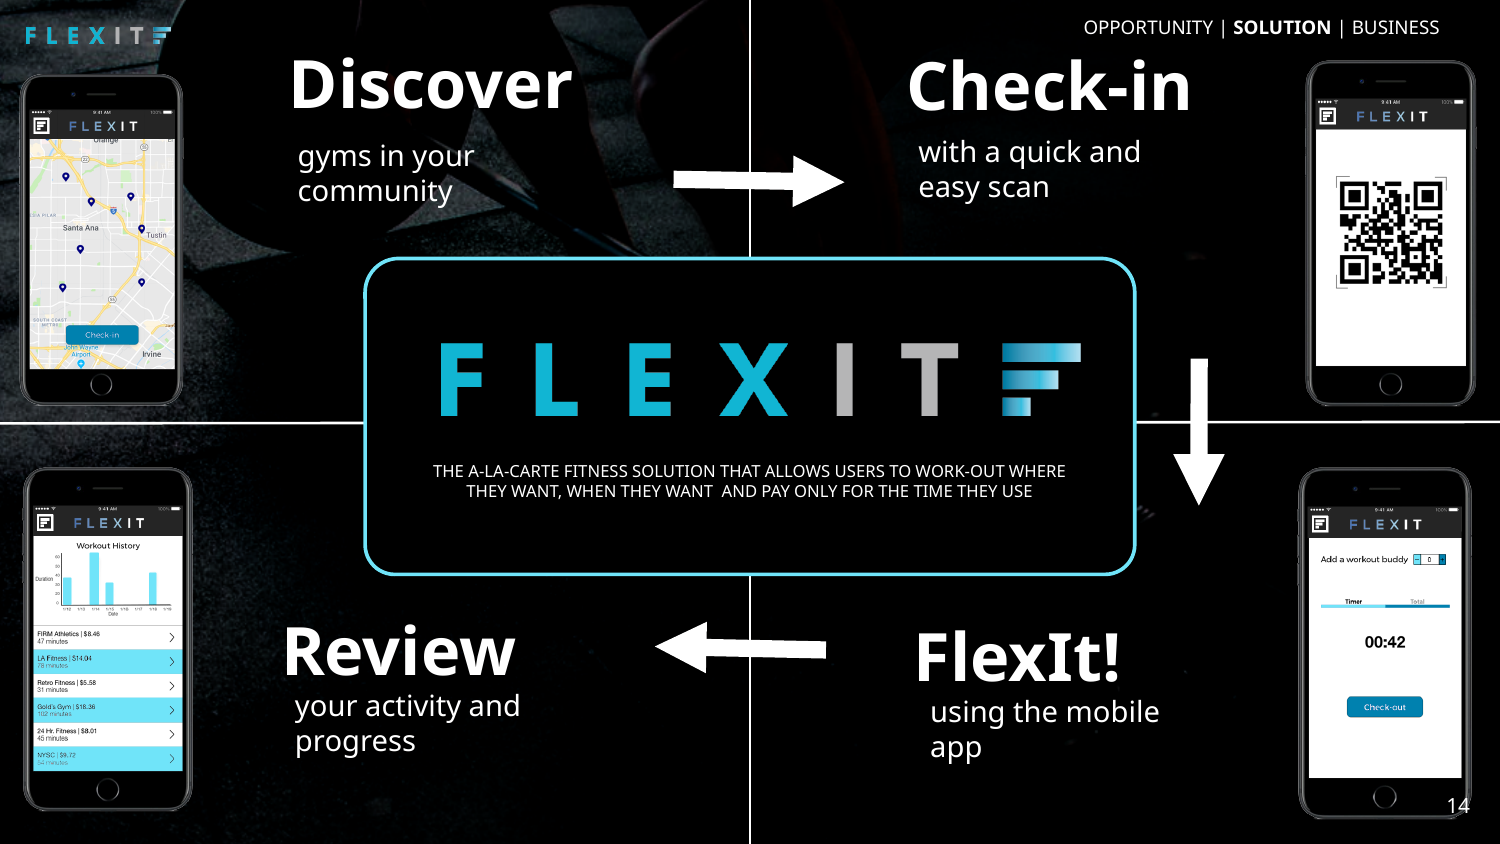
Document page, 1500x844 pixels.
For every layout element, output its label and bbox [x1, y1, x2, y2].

picture [0, 0, 1081, 421]
text_box [866, 28, 1233, 212]
text_box [754, 179, 1200, 651]
picture [751, 424, 1500, 844]
text_box [654, 179, 745, 342]
text_box [290, 593, 592, 767]
picture [0, 424, 749, 844]
text_box [654, 424, 745, 651]
text_box [273, 26, 595, 216]
picture [751, 0, 1500, 421]
text_box [872, 599, 1196, 737]
